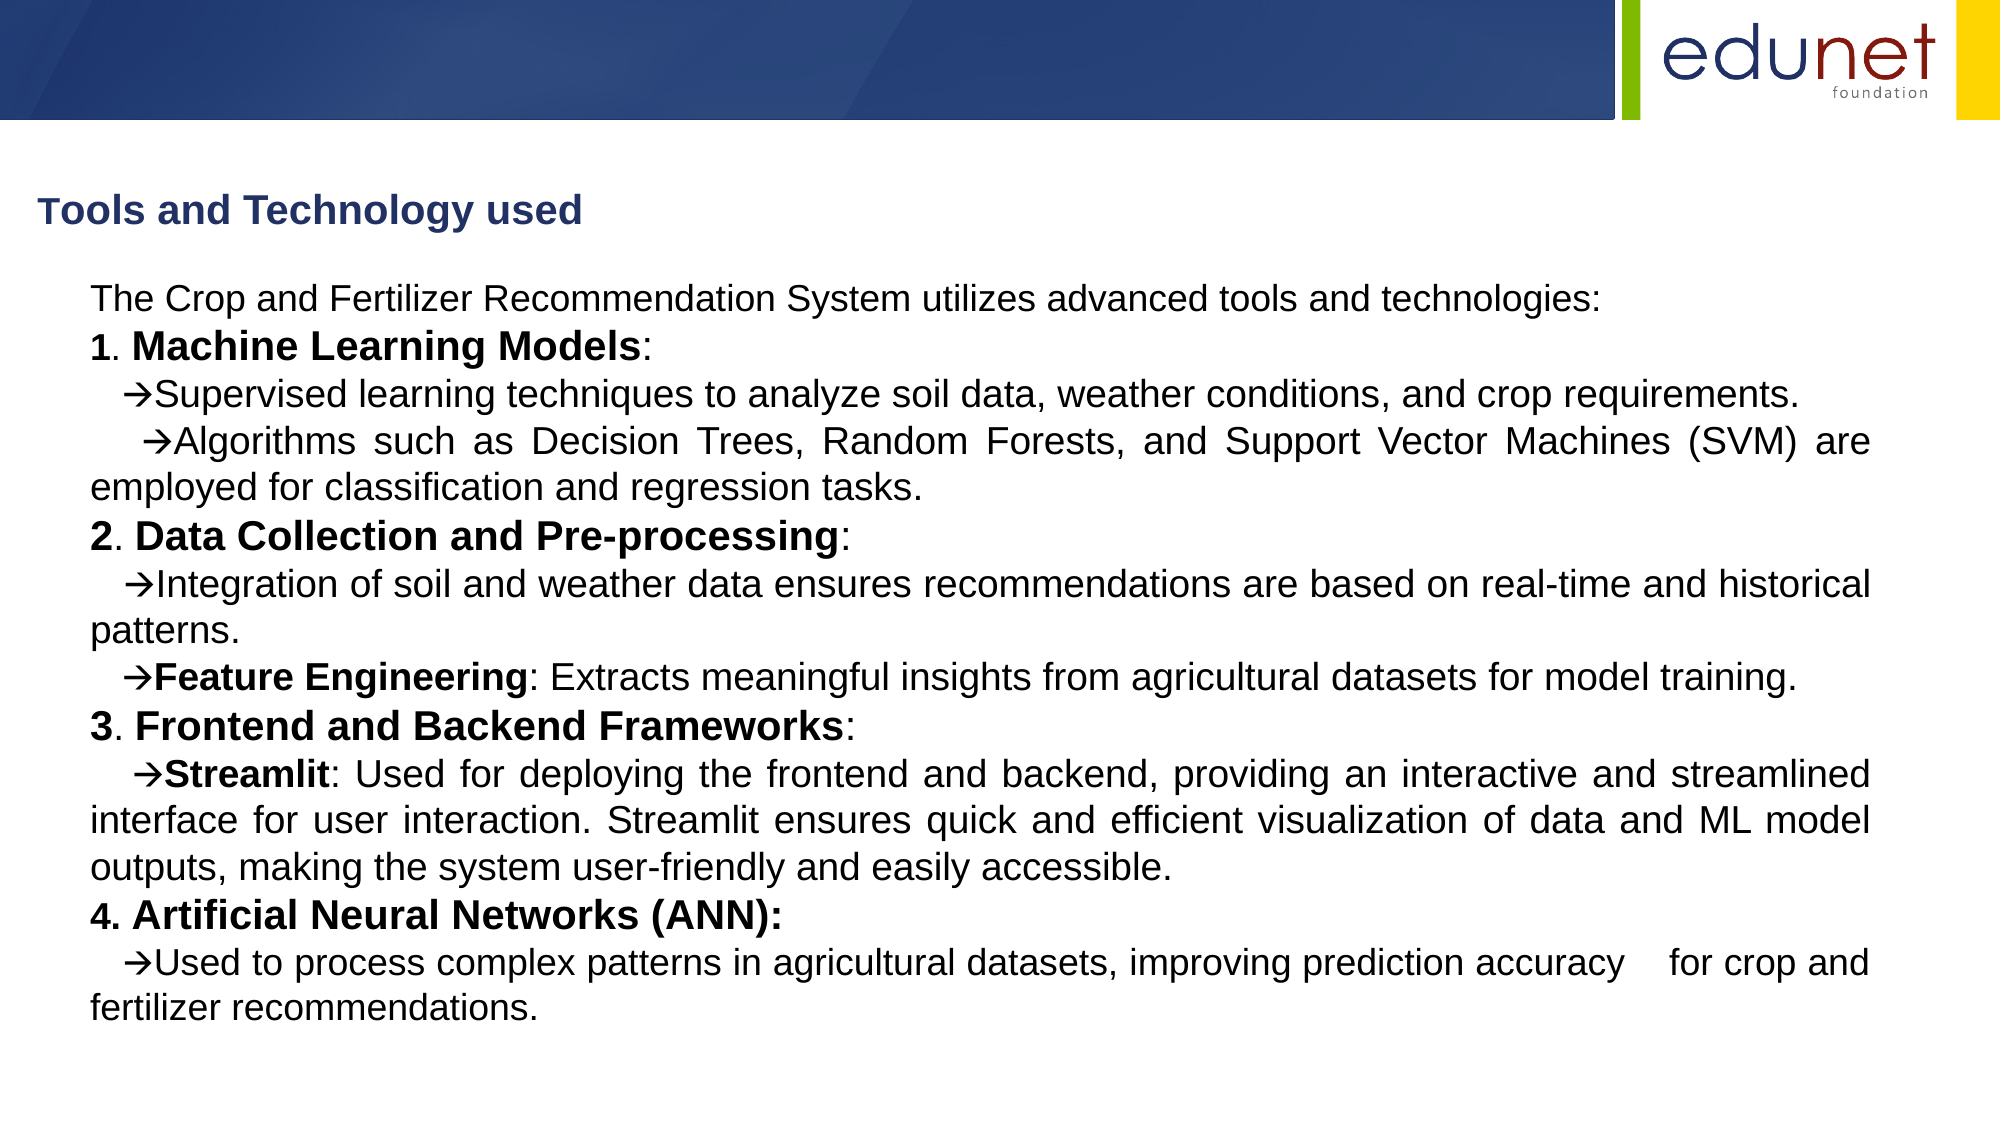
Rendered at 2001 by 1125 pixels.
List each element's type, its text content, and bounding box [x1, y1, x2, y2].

picture [1652, 12, 1948, 108]
text_box The Crop and Fertilizer Recommendation System utilizes advanced tools and technologies: 1. Machine Learning Models: 🡪Supervised learning techniques to analyze soil data, weather conditions, and crop requirements. 🡪Algorithms such as Decision Trees, Random Forests, and Support Vector Machines (SVM) are employed for classification and regression tasks. 2. Data Collection and Pre-processing: 🡪Integration of soil and weather data ensures recommendations are based on real-time and historical patterns. 🡪Feature Engineering: Extracts meaningful insights from agricultural datasets for model training. 3. Frontend and Backend Frameworks: 🡪Streamlit: Used for deploying the frontend and backend, providing an interactive and streamlined interface for user interaction. Streamlit ensures quick and efficient visualization of data and ML model outputs, making the system user-friendly and easily accessible. 4. Artificial Neural Networks (ANN): 🡪Used to process complex patterns in agricultural datasets, improving prediction accuracy for crop and fertilizer recommendations. [75, 266, 1886, 1125]
text_box Tools and Technology used [22, 175, 1024, 241]
